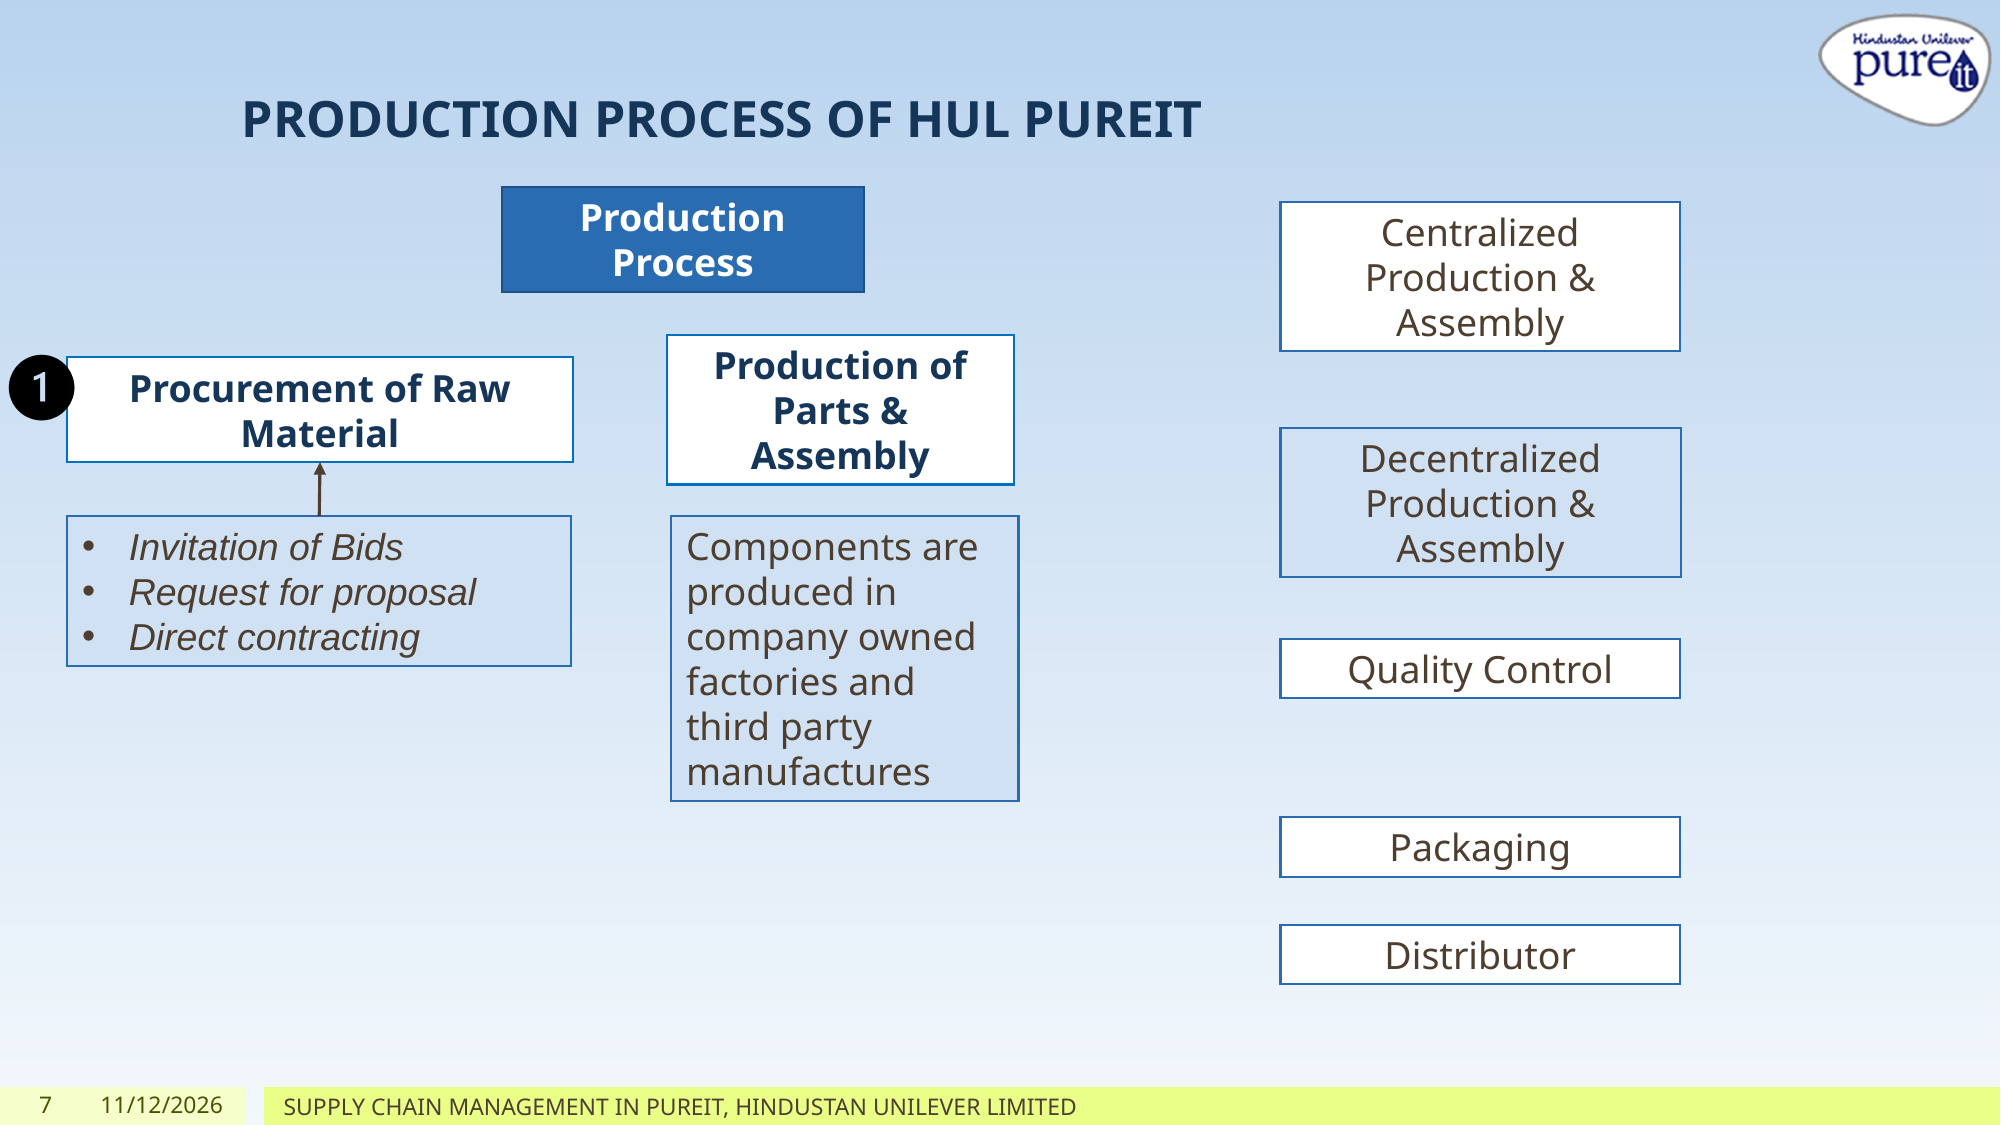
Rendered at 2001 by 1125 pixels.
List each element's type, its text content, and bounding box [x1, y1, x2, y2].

text_box Quality Control [1279, 638, 1681, 699]
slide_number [74, 1087, 239, 1125]
slide_number 7 [0, 1087, 68, 1125]
text_box Invitation of Bids Request for proposal Direct contracting [66, 515, 572, 667]
text_box Production of Parts & Assembly [666, 334, 1015, 486]
footer SUPPLY CHAIN MANAGEMENT IN PUREIT, HINDUSTAN UNILEVER LIMITED [268, 1087, 1769, 1125]
text_box Distributor [1279, 924, 1681, 985]
text_box PRODUCTION PROCESS OF HUL PUREIT [227, 79, 1270, 155]
text_box Production Process [501, 186, 865, 293]
picture [1818, 13, 1992, 127]
text_box Components are produced in company owned factories and third party manufactures [670, 515, 1020, 802]
text_box Decentralized Production & Assembly [1279, 427, 1682, 578]
text_box Procurement of Raw Material [66, 356, 574, 463]
text_box Centralized Production & Assembly [1279, 201, 1681, 352]
text_box Packaging [1279, 816, 1681, 878]
picture [0, 346, 83, 429]
